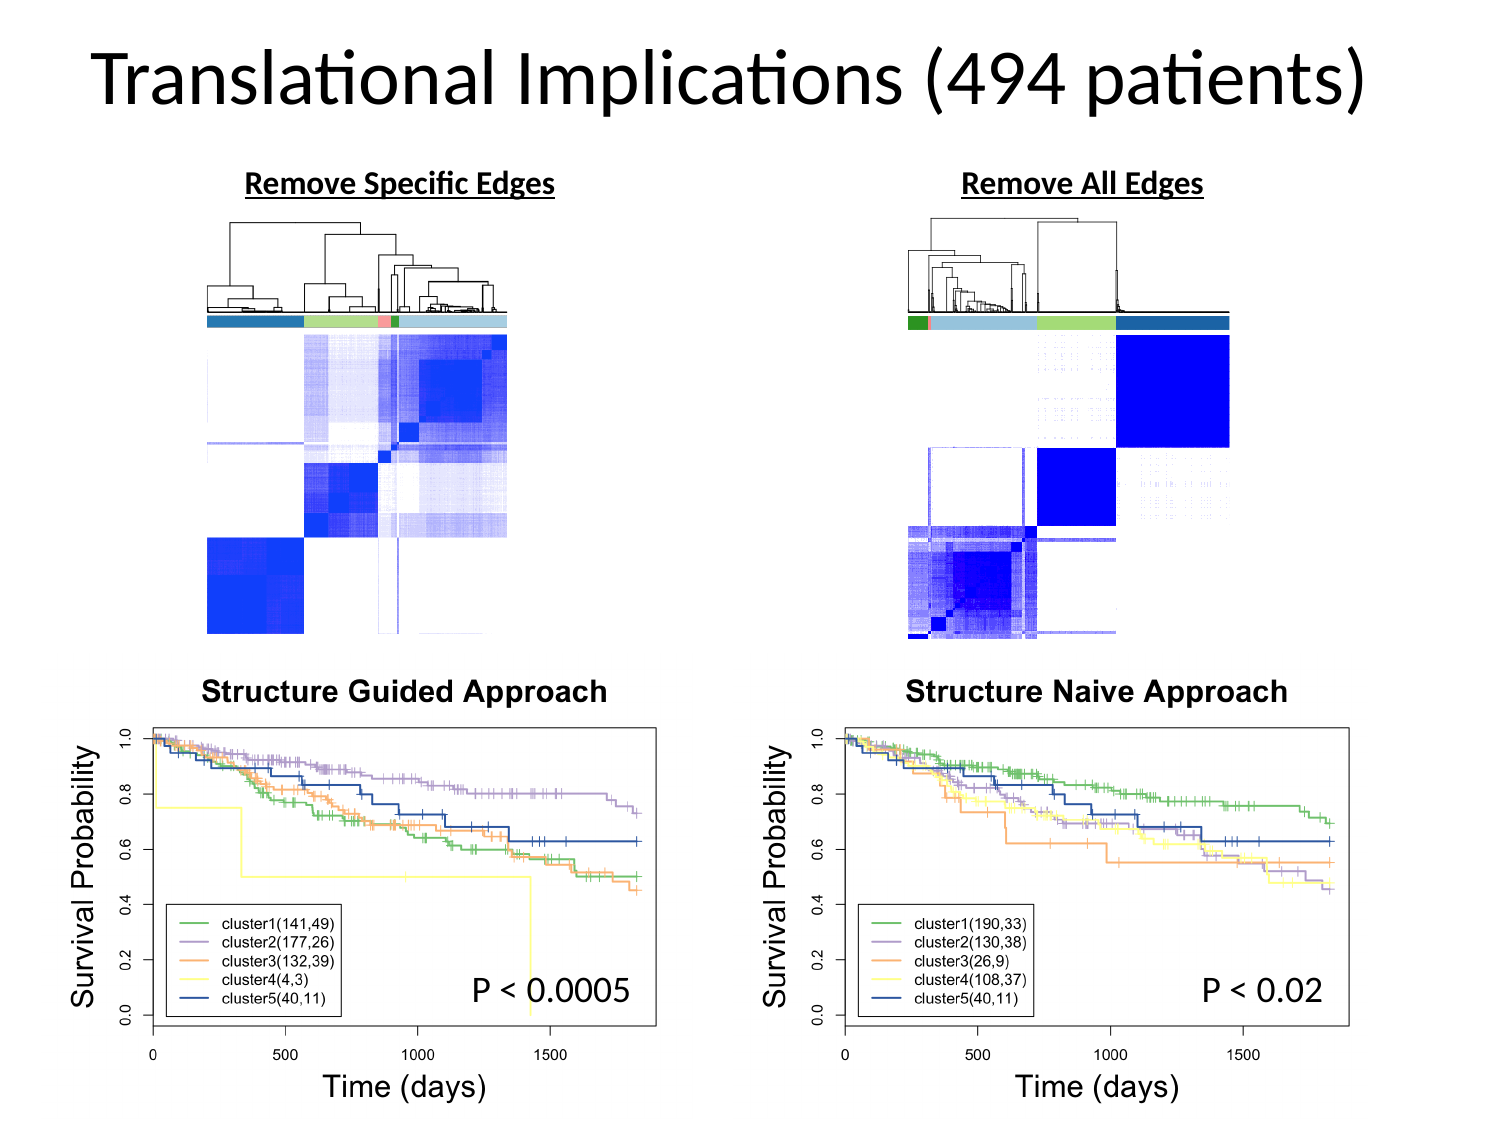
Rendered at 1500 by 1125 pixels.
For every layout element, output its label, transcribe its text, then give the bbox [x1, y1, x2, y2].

picture [41, 653, 693, 1119]
picture [840, 216, 1263, 639]
text_box Remove All Edges [946, 153, 1220, 209]
picture [733, 653, 1368, 1119]
title Translational Implications (494 patients) [75, 17, 1425, 129]
text_box Remove Specific Edges [229, 153, 571, 209]
picture [193, 221, 534, 639]
